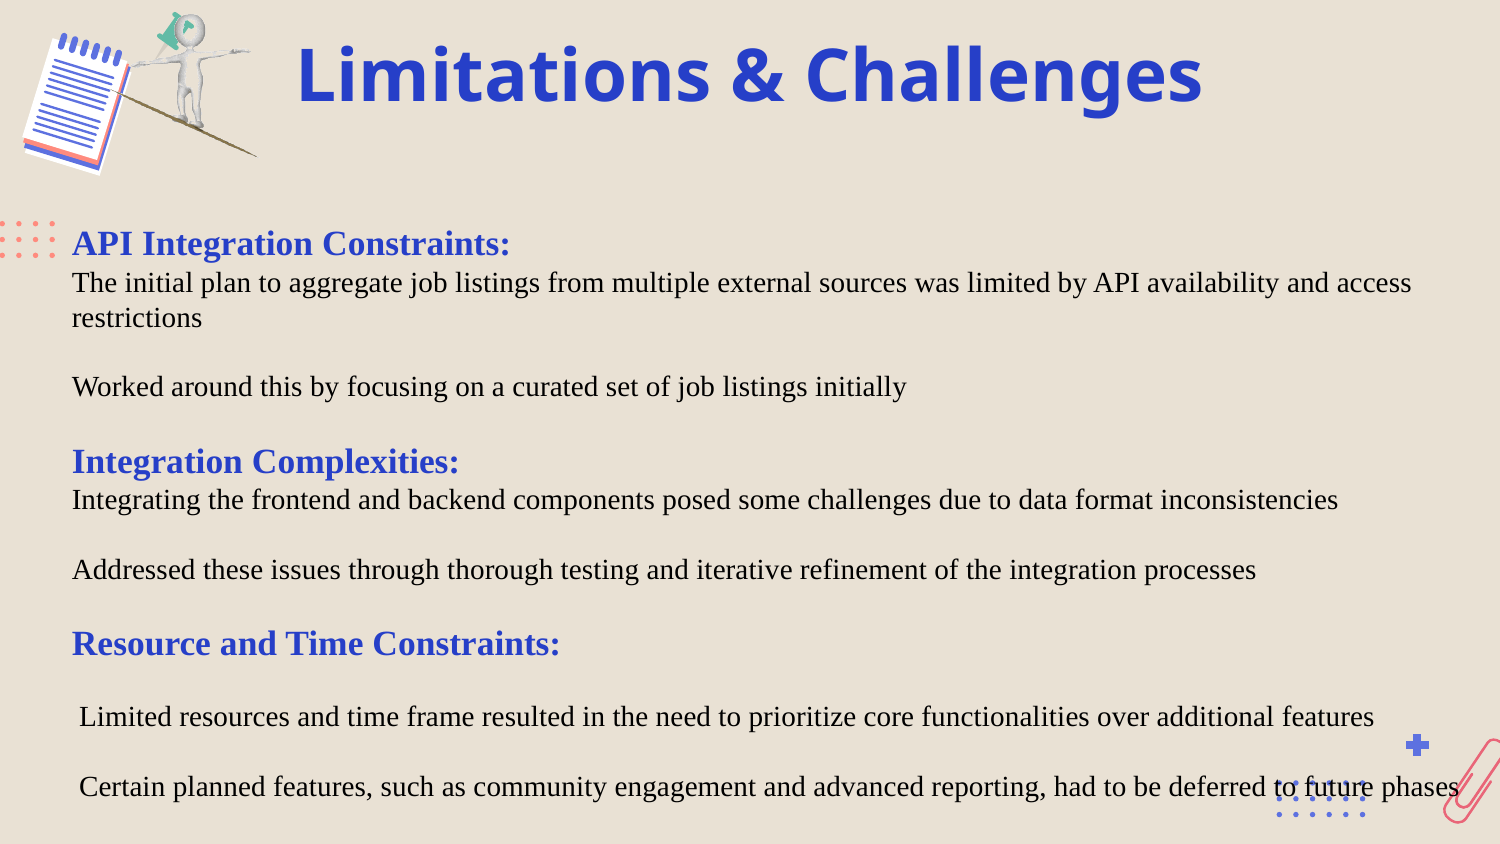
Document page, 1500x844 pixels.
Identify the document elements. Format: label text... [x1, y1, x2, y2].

picture [102, 6, 266, 169]
text_box API Integration Constraints: The initial plan to aggregate job listings from multiple external sources was limited by API availability and access restrictions Worked around this by focusing on a curated set of job listings initially Integration Complexities: Integrating the frontend and backend components posed some challenges due to data format inconsistencies Addressed these issues through thorough testing and iterative refinement of the integration processes Resource and Time Constraints: Limited resources and time frame resulted in the need to prioritize core functionalities over additional features Certain planned features, such as community engagement and advanced reporting, had to be deferred to future phases [57, 212, 1500, 810]
title Limitations & Challenges [269, 30, 1383, 125]
